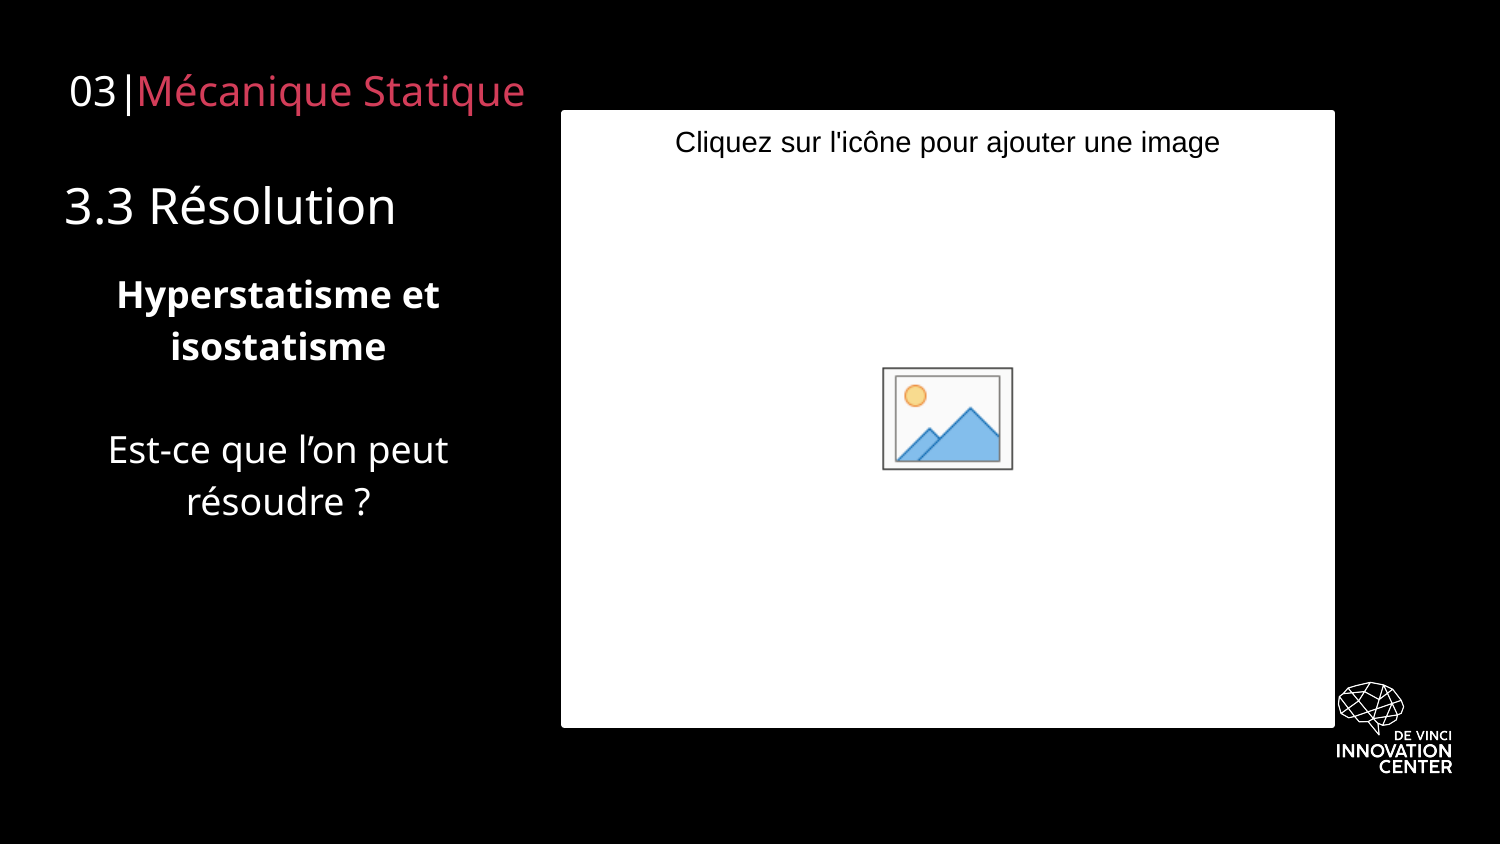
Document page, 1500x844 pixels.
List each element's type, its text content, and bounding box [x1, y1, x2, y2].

list 03| [35, 41, 103, 116]
picture [1320, 656, 1471, 807]
picture [567, 115, 1329, 722]
title 3.3 Résolution [49, 116, 511, 250]
list Mécanique Statique [103, 41, 577, 116]
list Hyperstatisme et isostatisme Est-ce que l’on peut résoudre ? [35, 249, 497, 728]
